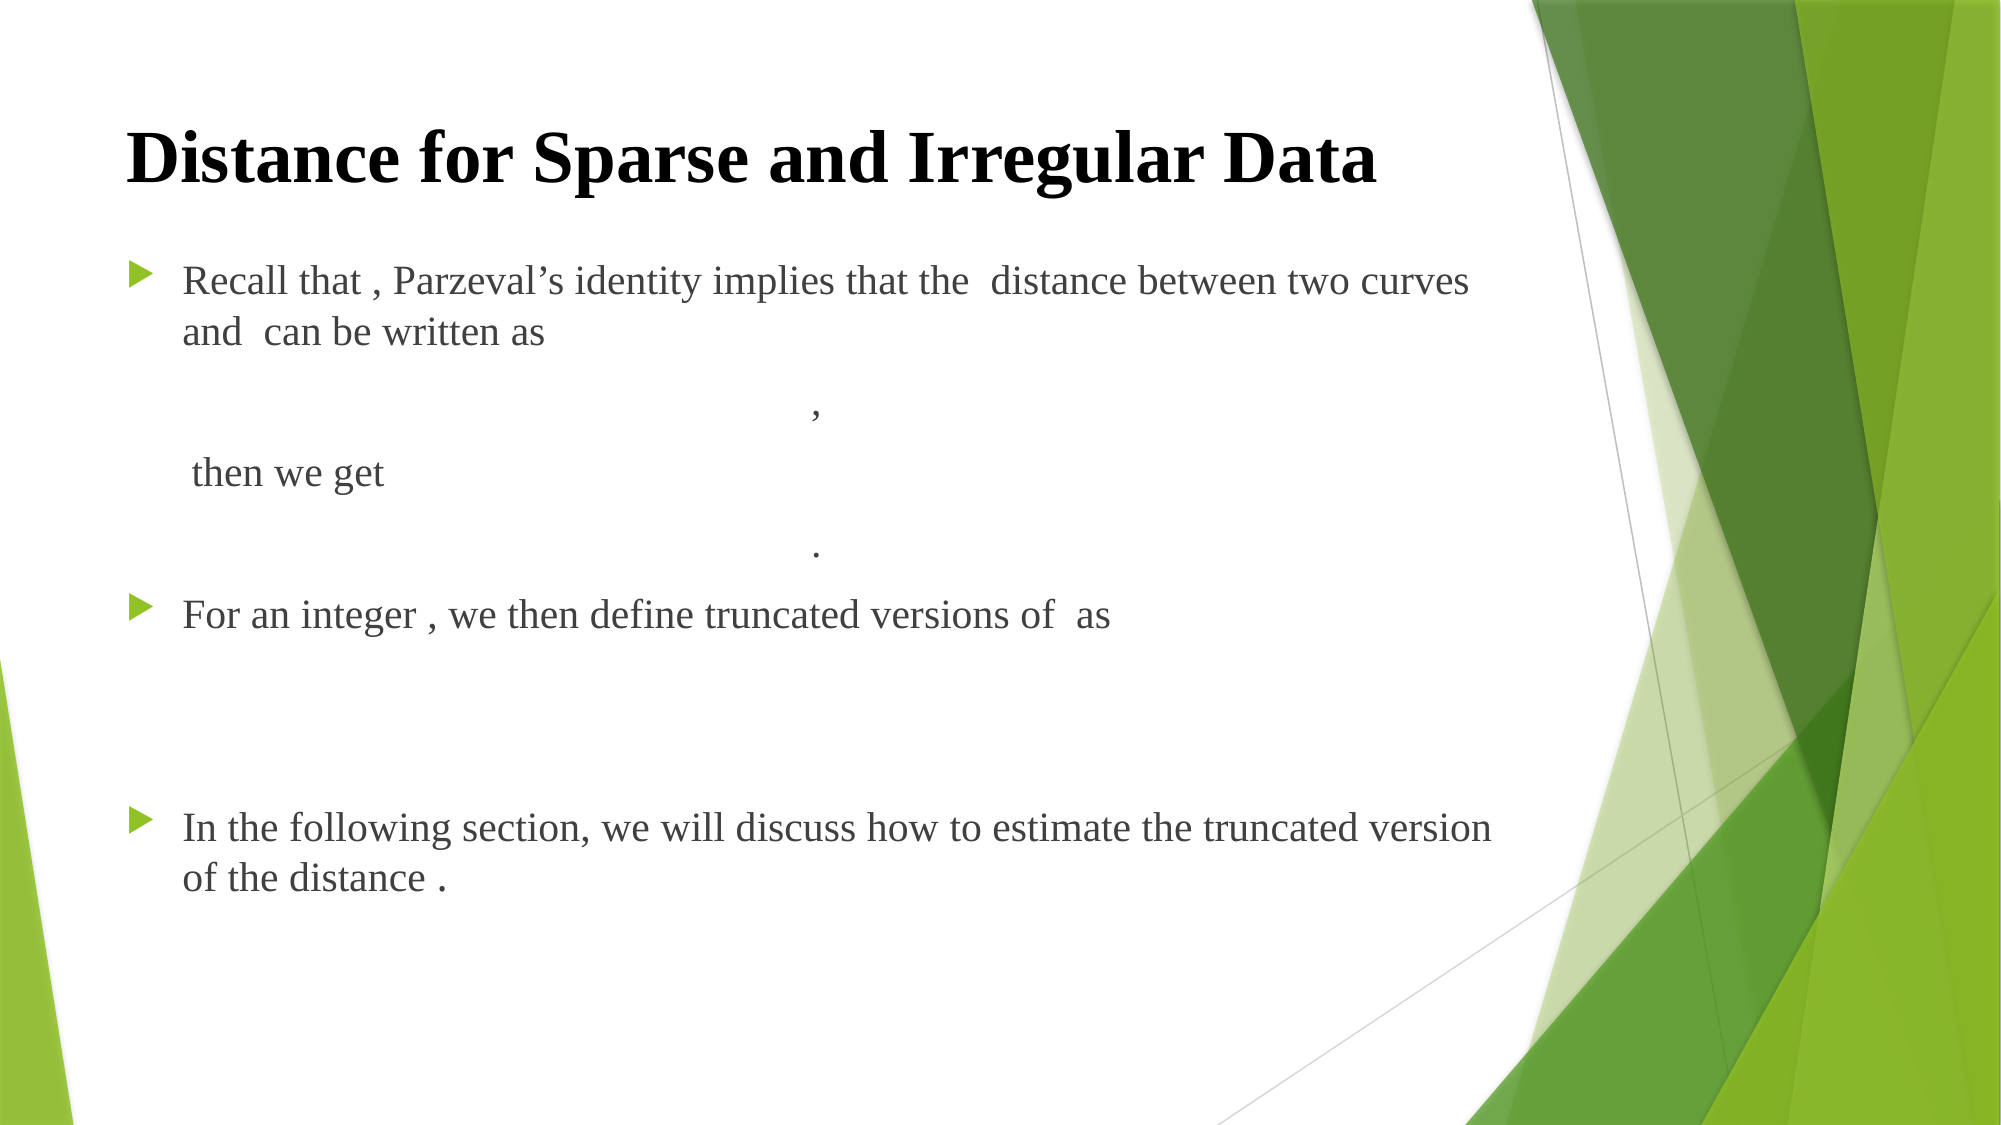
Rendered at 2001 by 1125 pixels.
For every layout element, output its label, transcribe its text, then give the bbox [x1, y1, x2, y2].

title Distance for Sparse and Irregular Data [111, 99, 1522, 317]
